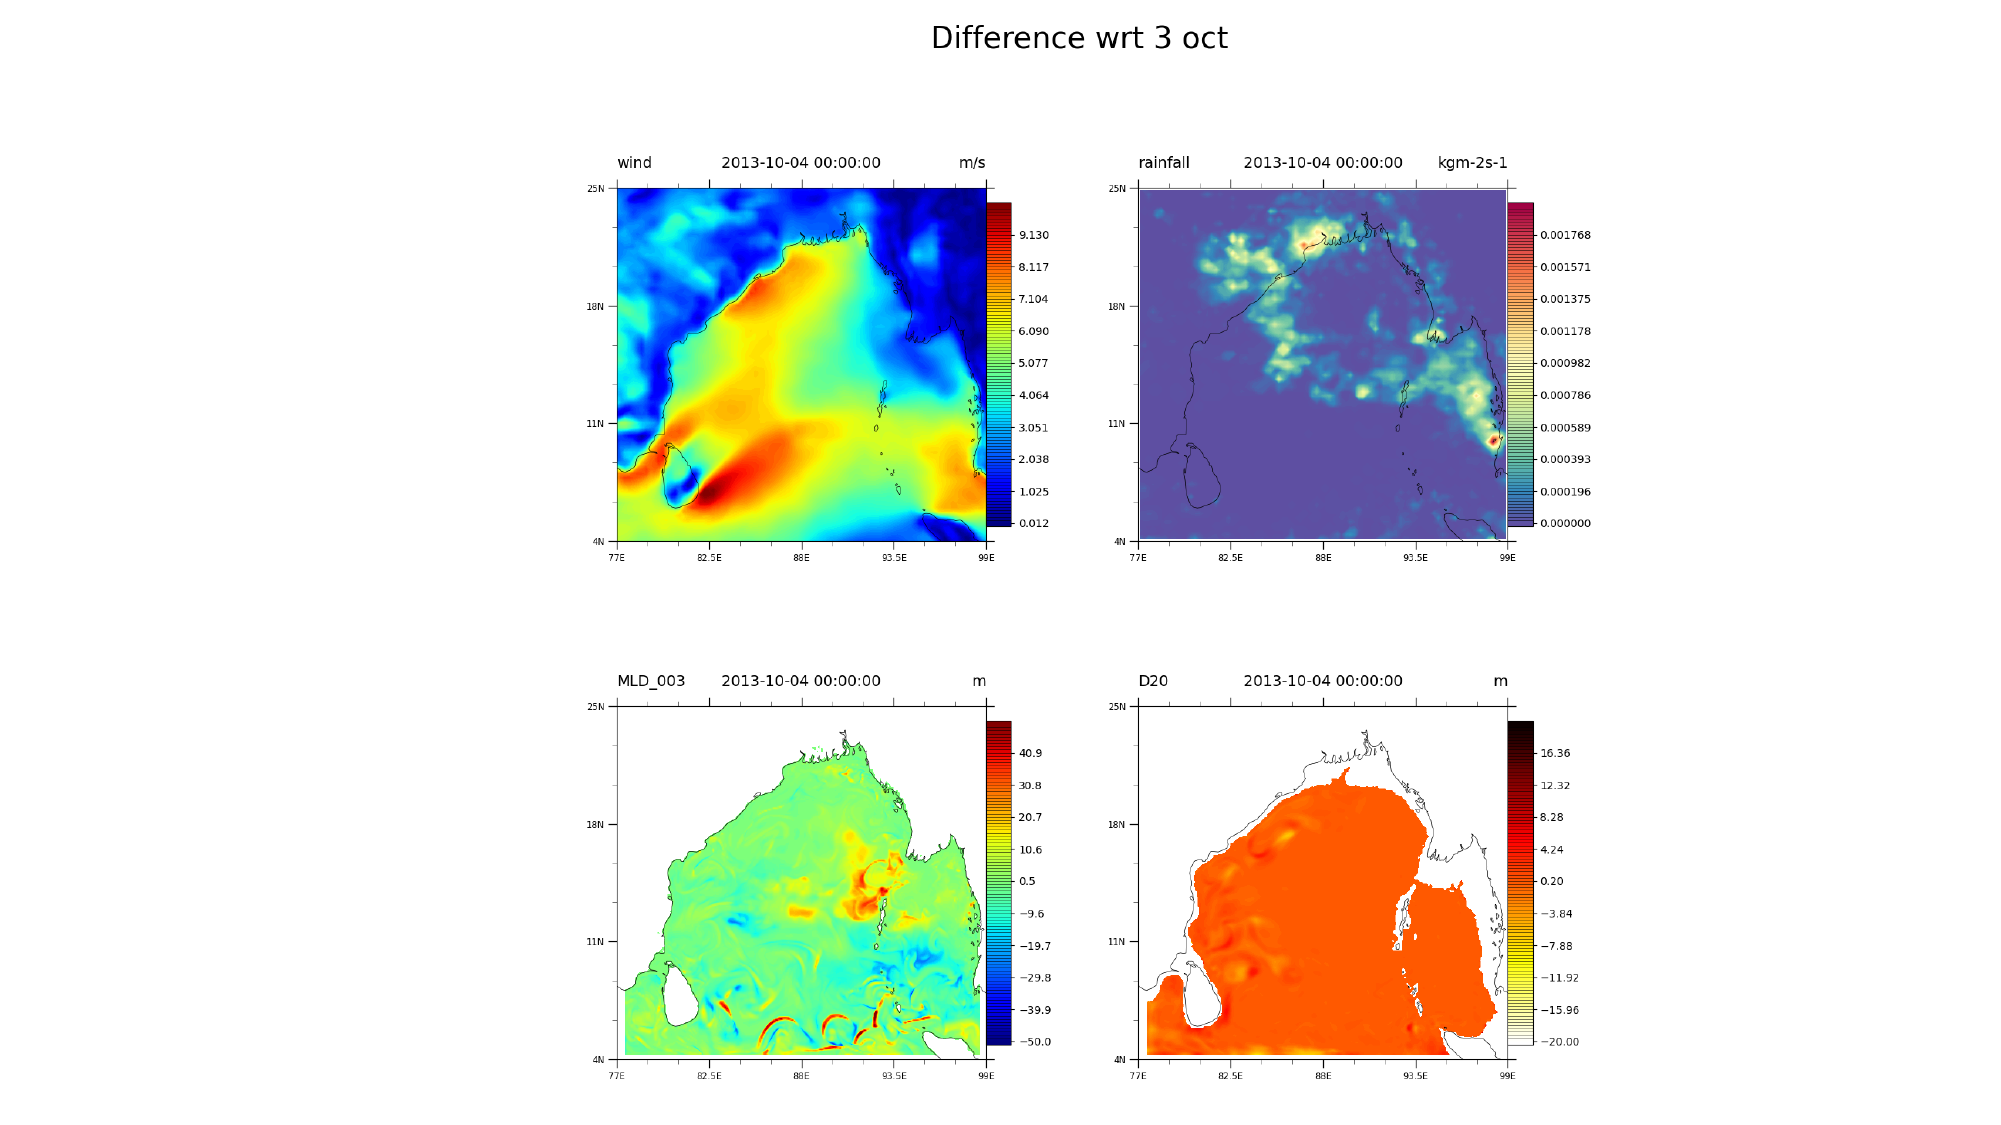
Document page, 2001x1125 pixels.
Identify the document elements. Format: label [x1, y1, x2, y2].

picture [462, 0, 1696, 1125]
